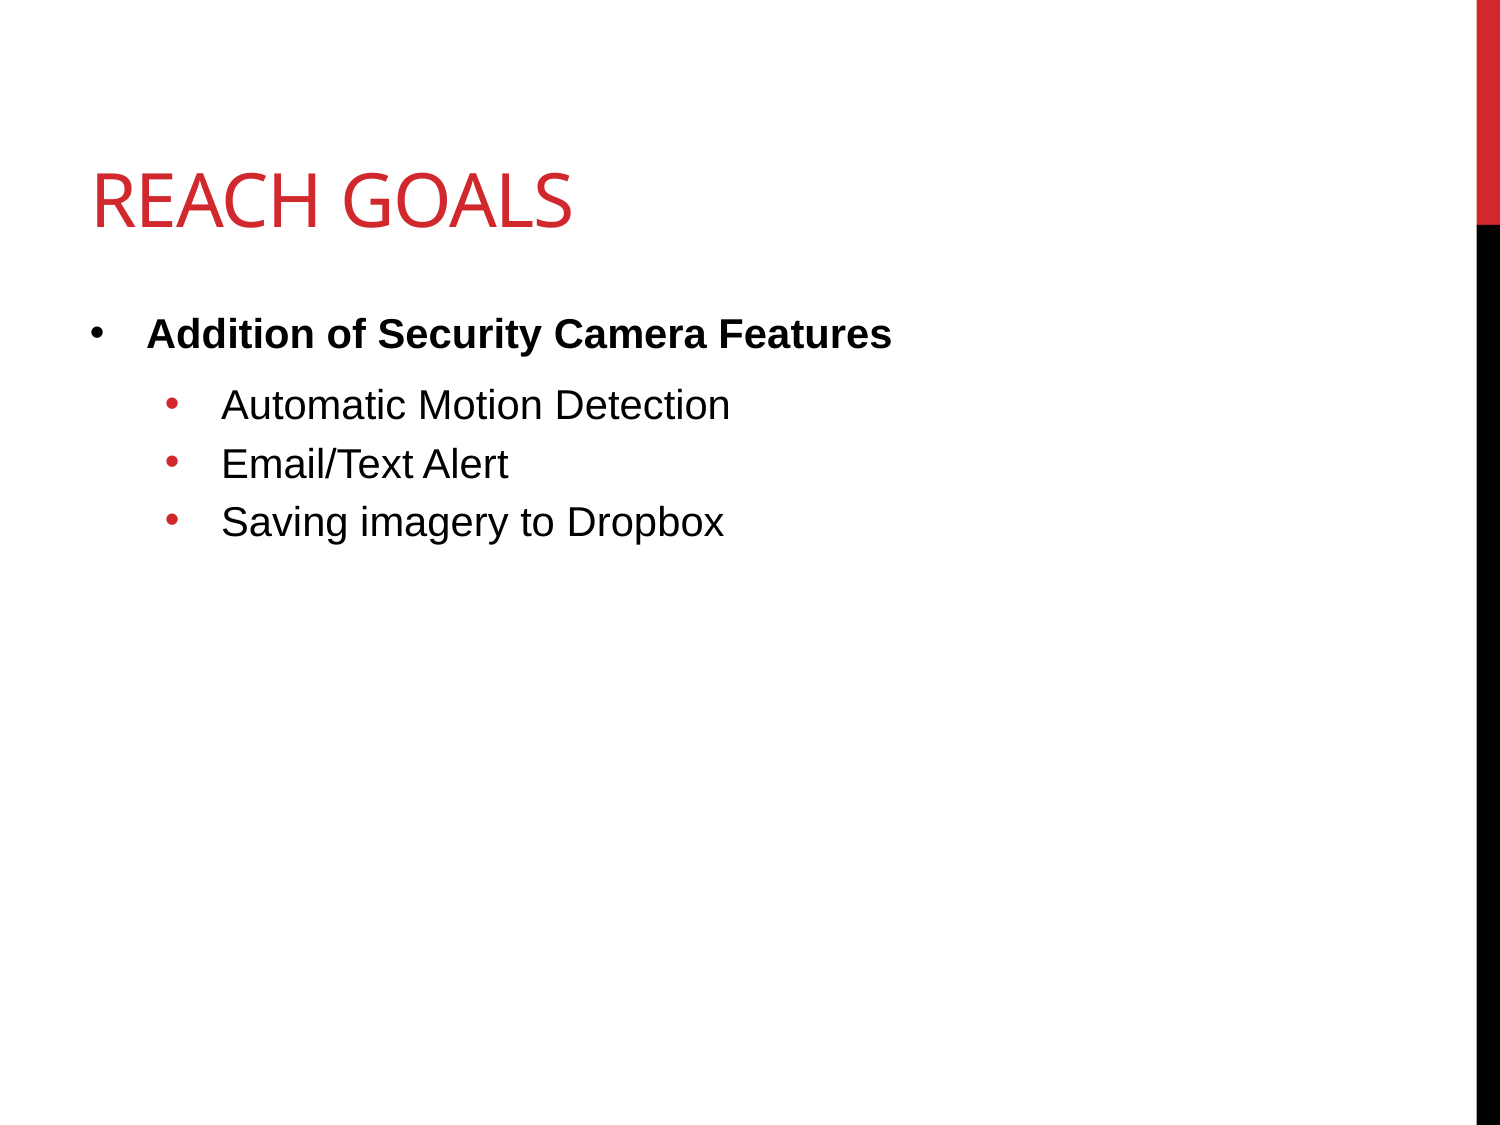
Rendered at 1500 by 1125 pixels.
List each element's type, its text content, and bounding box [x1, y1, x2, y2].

title Reach Goals [75, 25, 1025, 250]
text_box Addition of Security Camera Features Automatic Motion Detection Email/Text Alert Saving imagery to Dropbox [75, 299, 1325, 1018]
